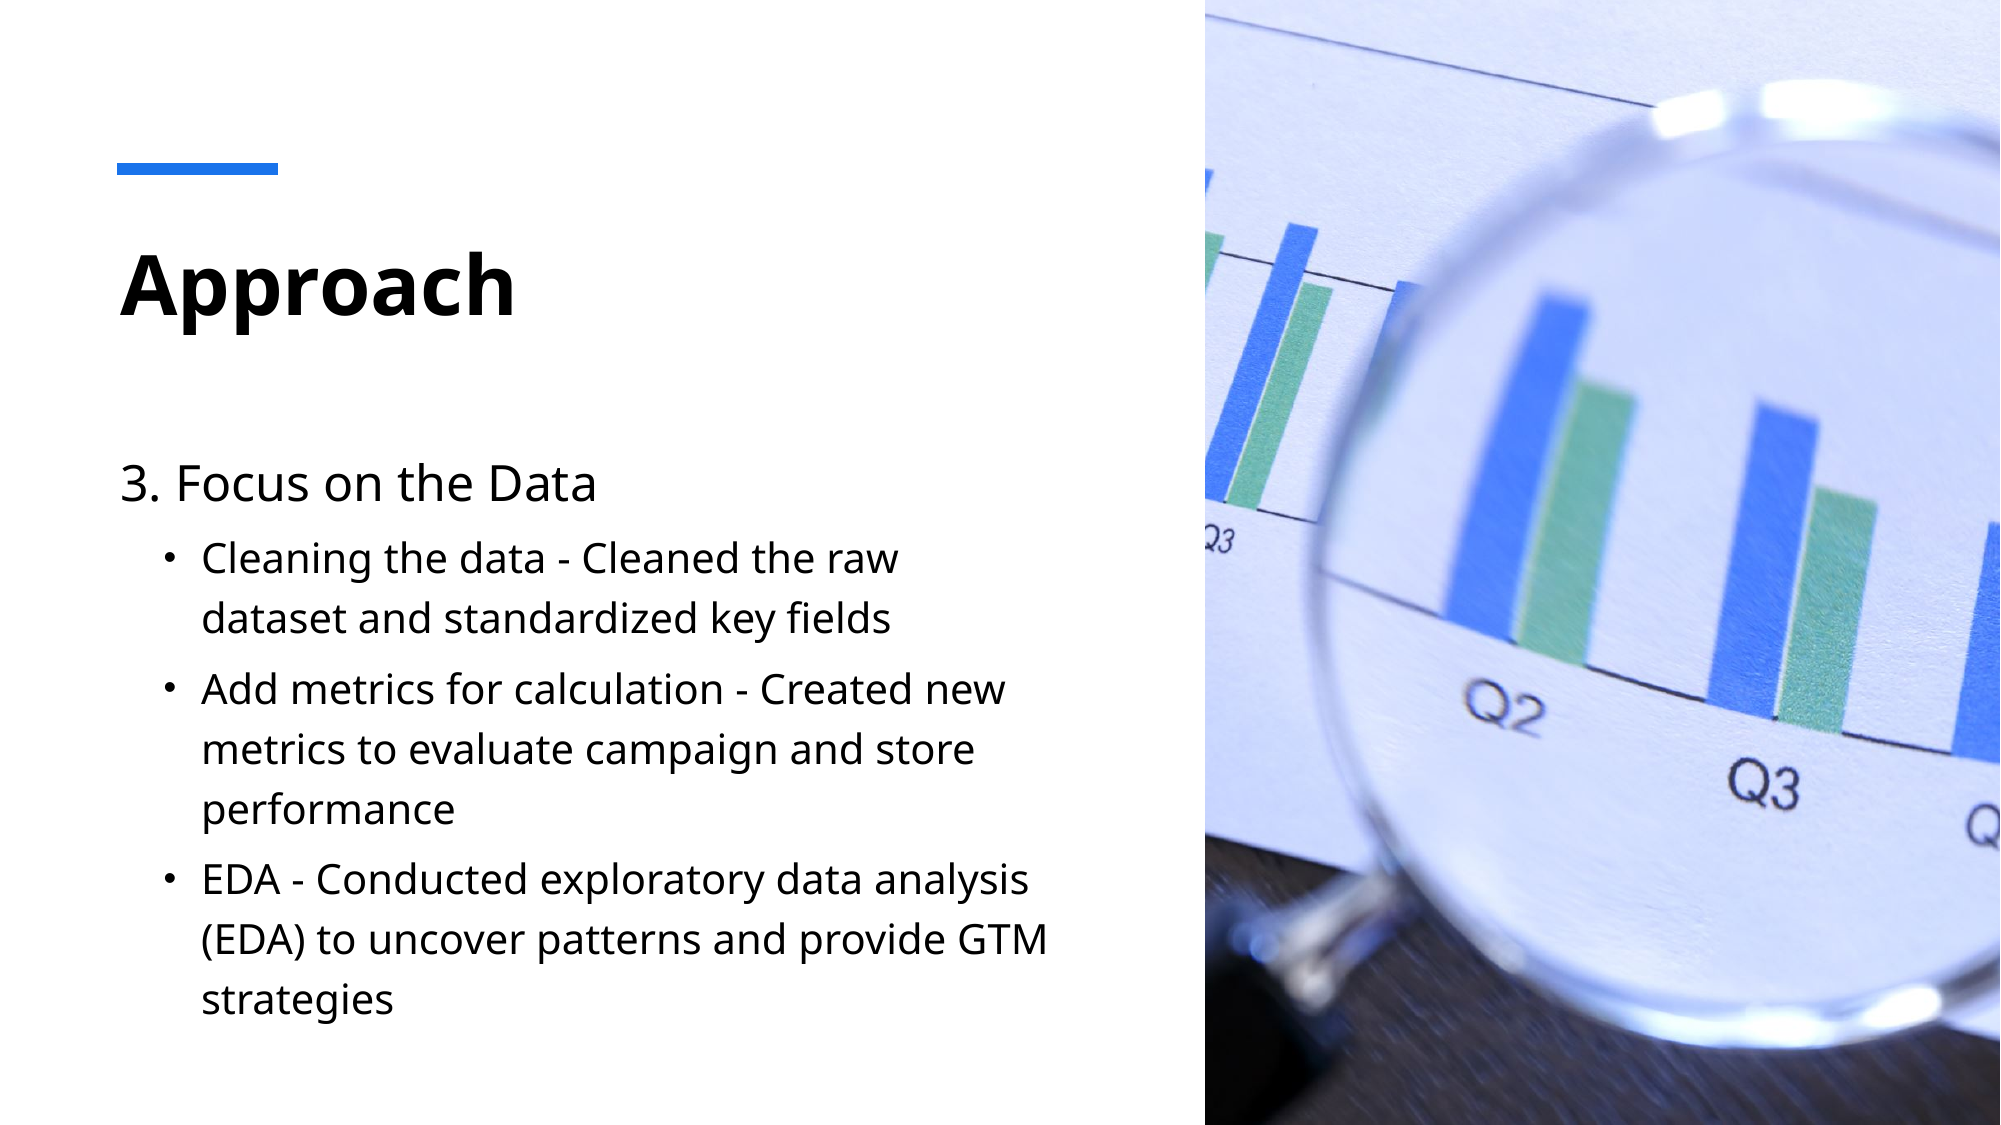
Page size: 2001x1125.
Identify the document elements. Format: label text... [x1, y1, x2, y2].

text_box [0, 0, 1204, 1125]
title Approach [105, 224, 1065, 405]
list 3. Focus on the Data Cleaning the data - Cleaned the raw dataset and standardized key fields Add metrics for calculation - Created new metrics to evaluate campaign and store performance EDA - Conducted exploratory data analysis (EDA) to uncover patterns and provide GTM strategies [105, 431, 1065, 1034]
picture [1204, 0, 2000, 1125]
